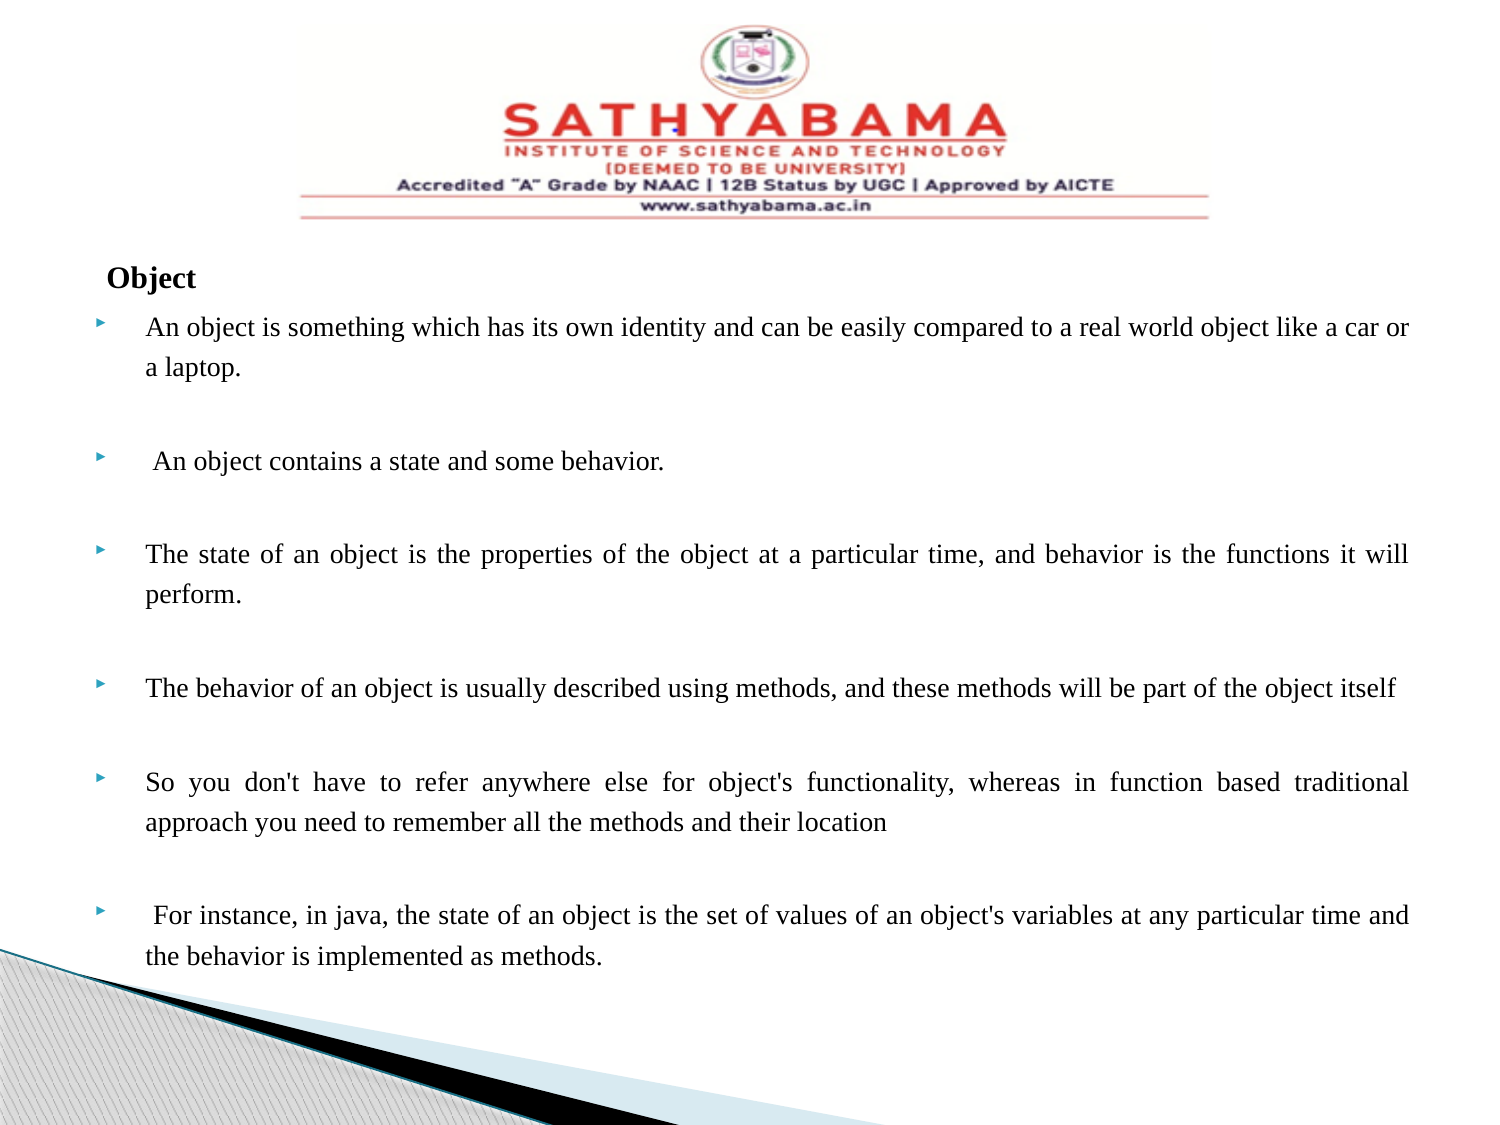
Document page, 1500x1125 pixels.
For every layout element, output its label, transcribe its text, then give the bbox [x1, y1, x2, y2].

list Object An object is something which has its own identity and can be easily compared to a real world object like a car or a laptop. An object contains a state and some behavior. The state of an object is the properties of the object at a particular time, and behavior is the functions it will perform. The behavior of an object is usually described using methods, and these methods will be part of the object itself So you don't have to refer anywhere else for object's functionality, whereas in function based traditional approach you need to remember all the methods and their location For instance, in java, the state of an object is the set of values of an object's variables at any particular time and the behavior is implemented as methods. [75, 243, 1425, 986]
picture [262, 24, 1263, 238]
